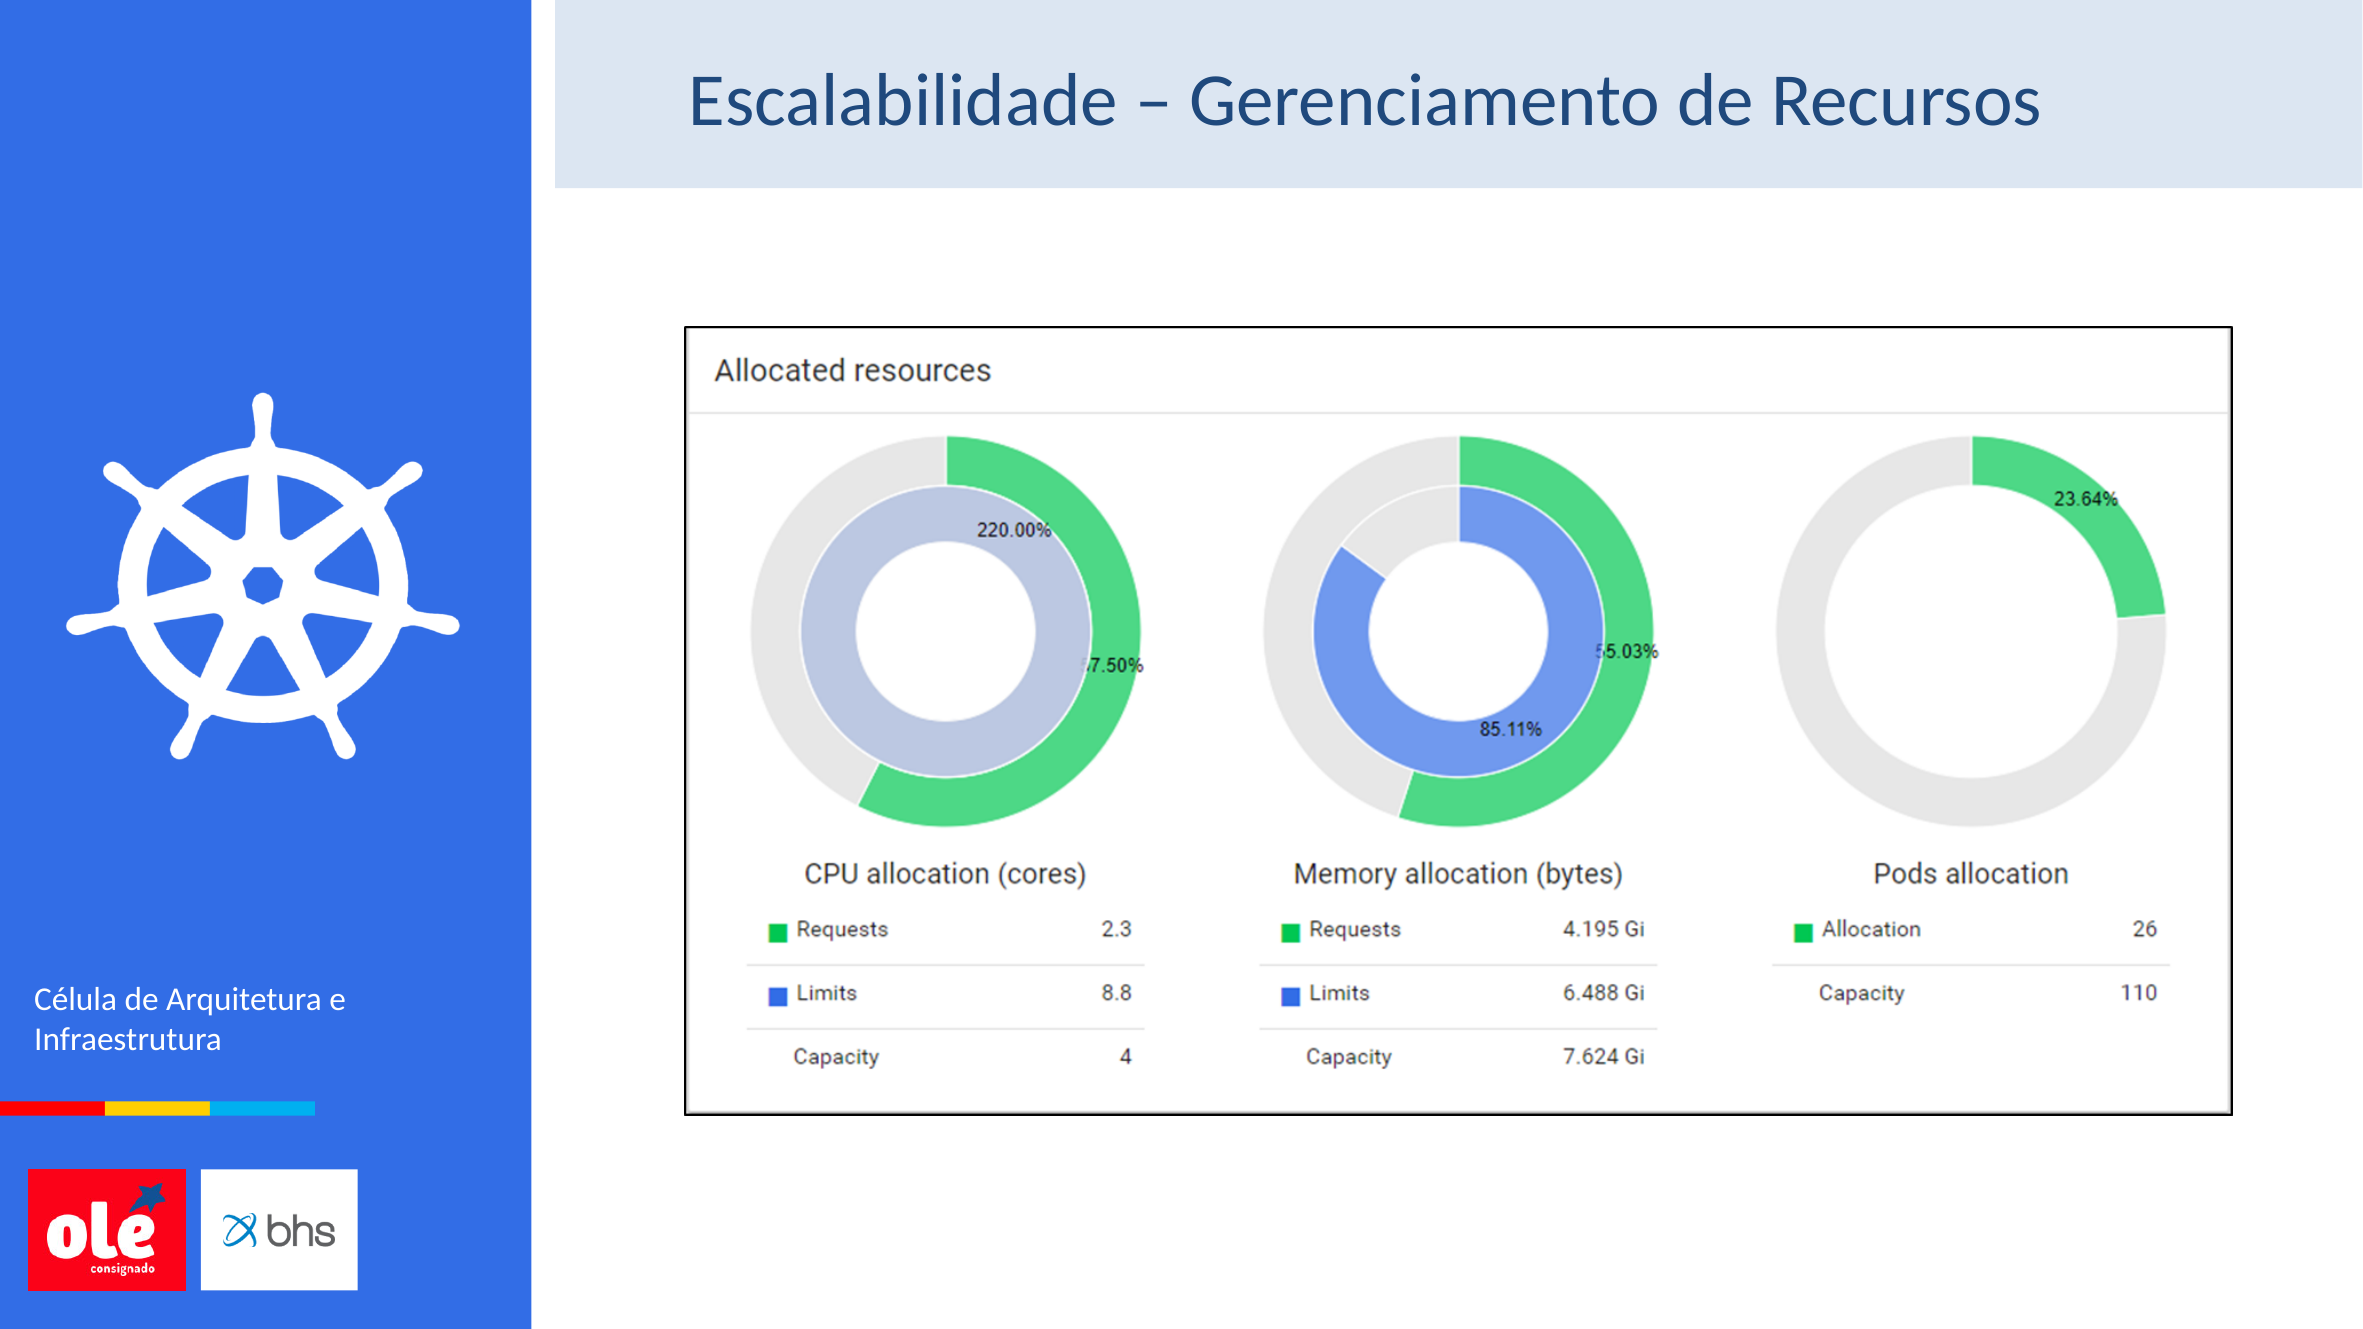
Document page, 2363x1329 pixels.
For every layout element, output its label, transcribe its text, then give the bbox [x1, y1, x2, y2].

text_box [0, 0, 532, 1329]
text_box Escalabilidade – Gerenciamento de Recursos [674, 42, 2058, 148]
text_box [553, 0, 2363, 190]
picture [684, 326, 2234, 1116]
